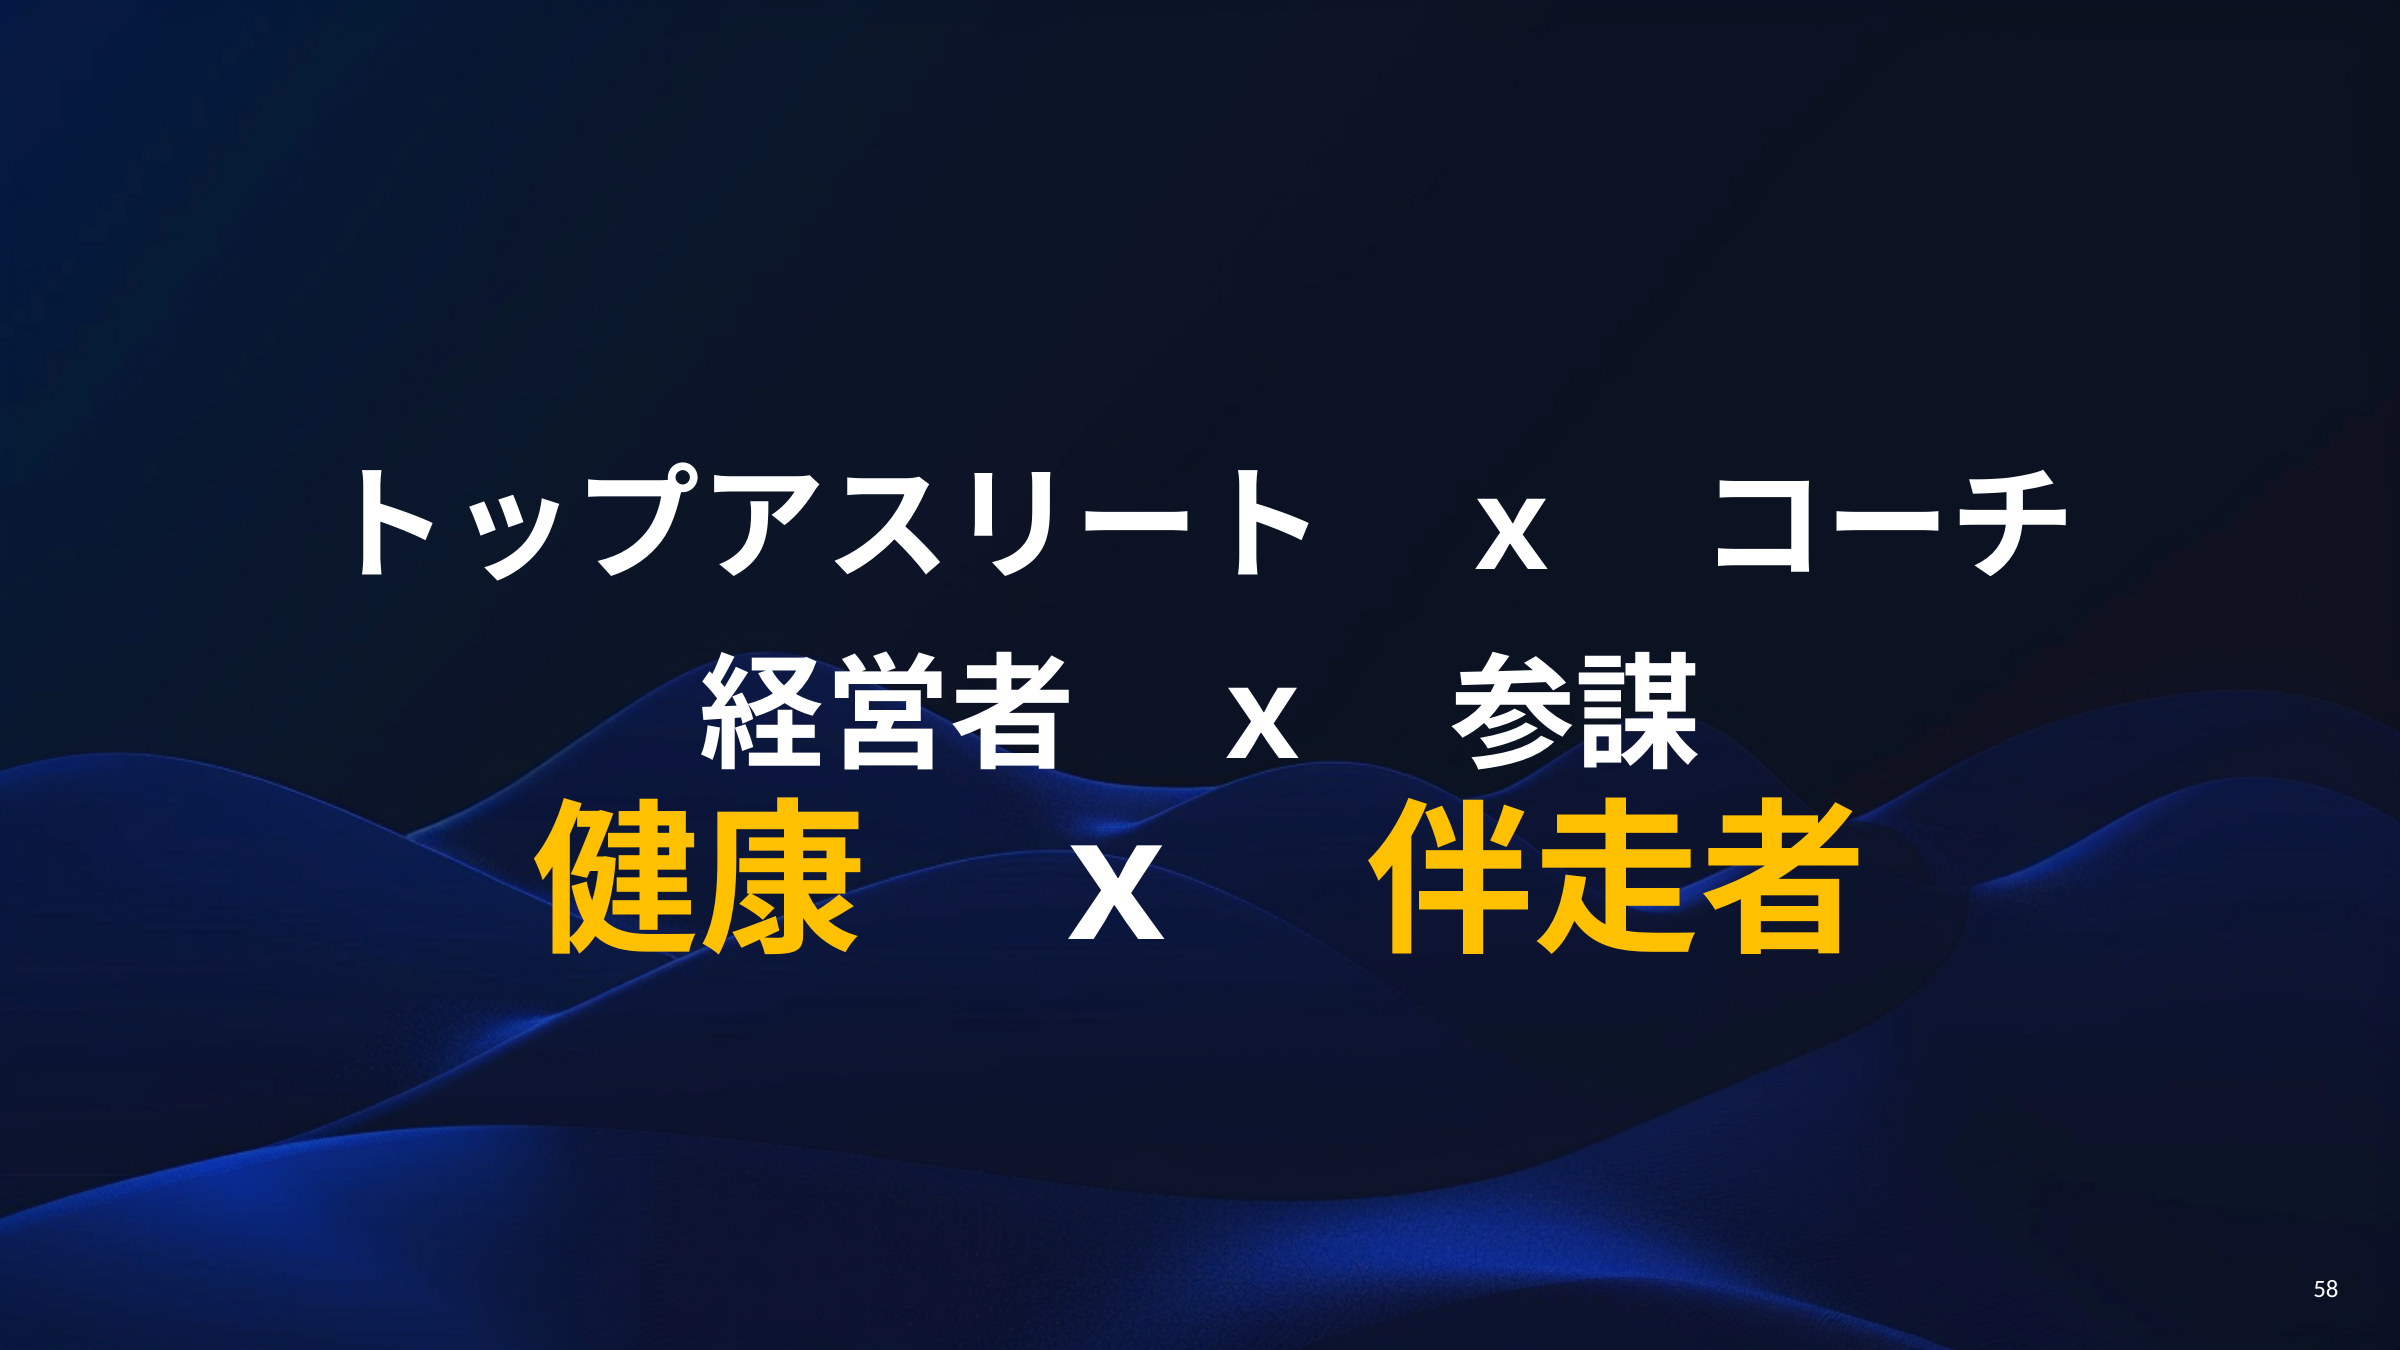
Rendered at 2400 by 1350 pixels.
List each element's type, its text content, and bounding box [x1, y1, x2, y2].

text_box トップアスリート ｘ コーチ 経営者 ｘ 参謀 健康 ｘ 伴走者 [780, 499, 1620, 595]
slide_number 58 [1813, 1251, 2354, 1324]
picture [0, 0, 2400, 1350]
